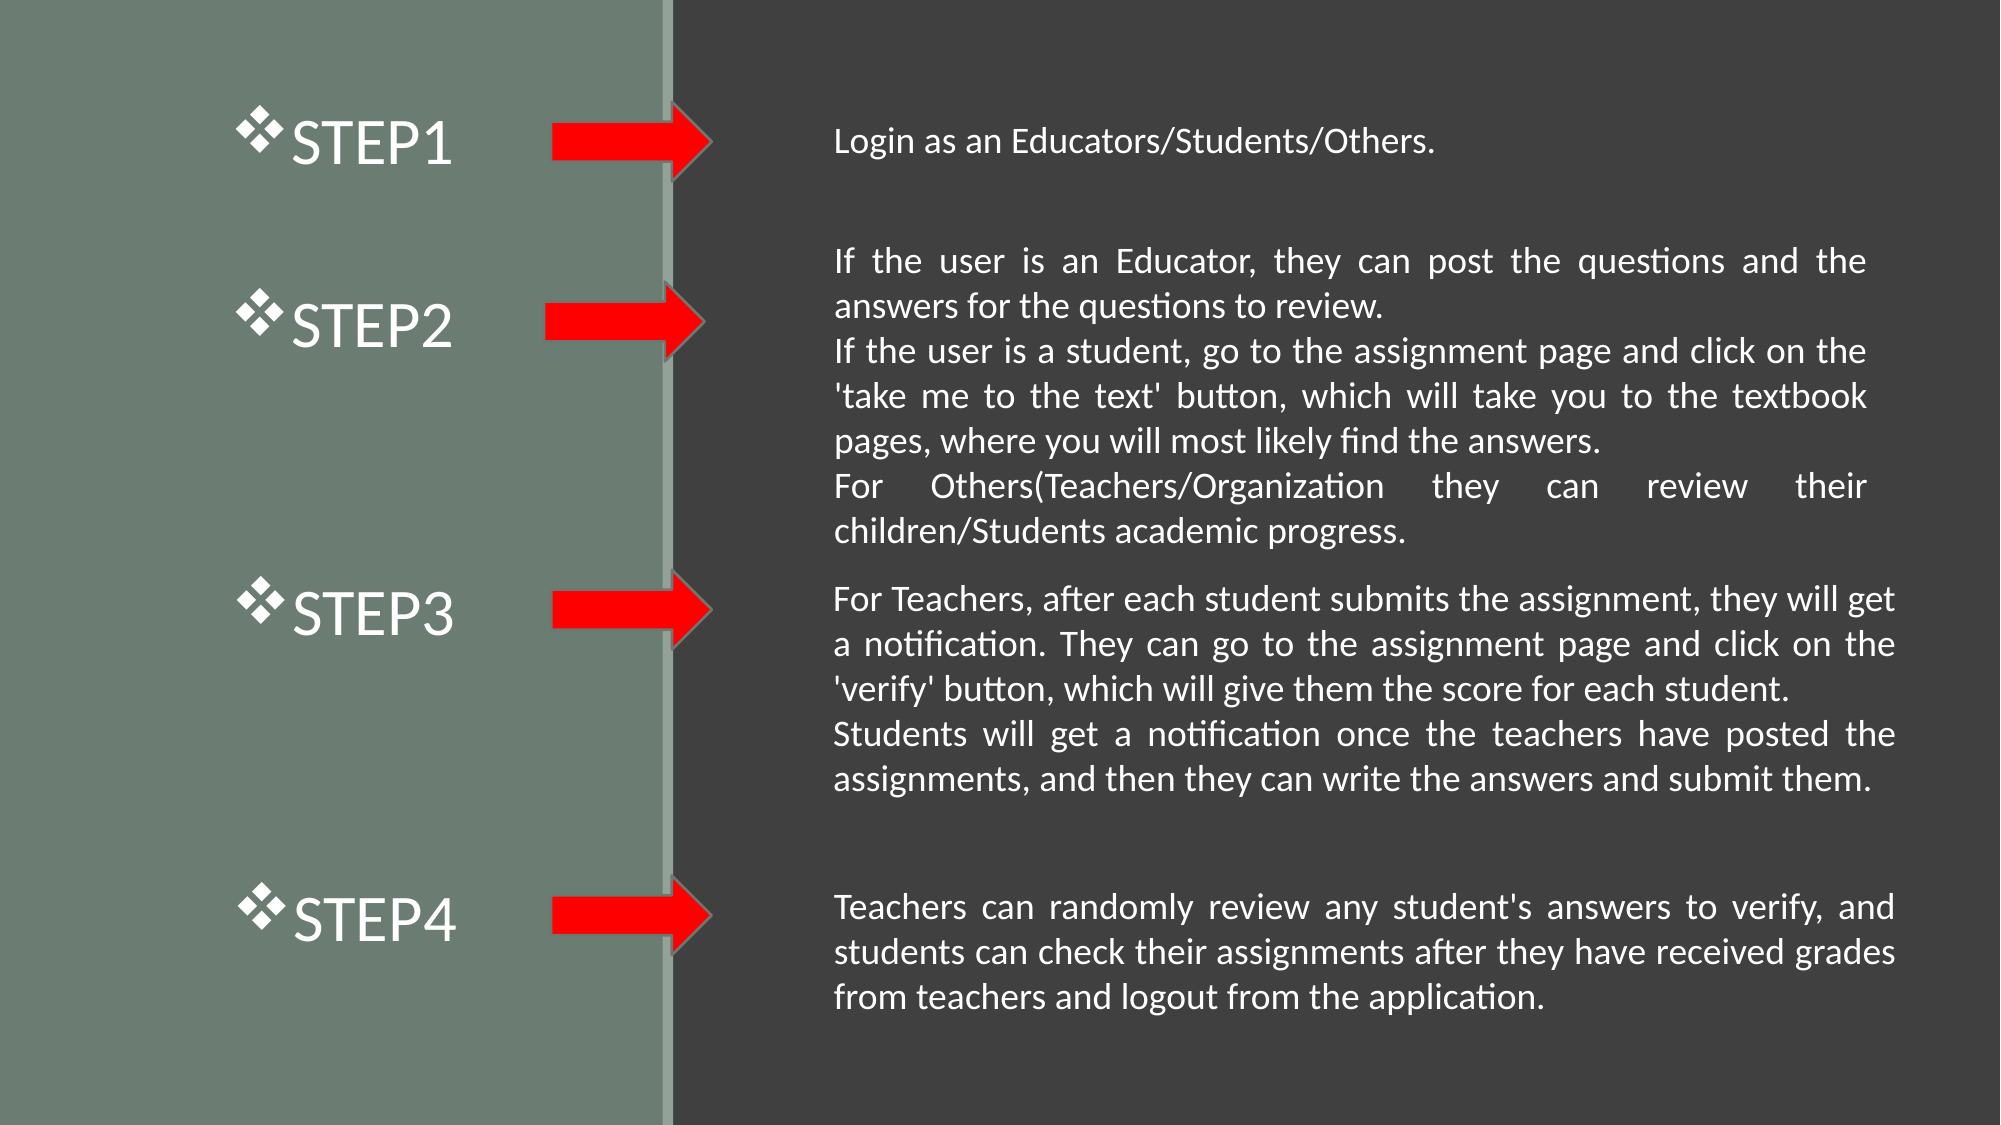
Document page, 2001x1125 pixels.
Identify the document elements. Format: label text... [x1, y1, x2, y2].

text_box [736, 120, 1925, 181]
text_box If the user is an Educator, they can post the questions and the answers for the questions to review. If the user is a student, go to the assignment page and click on the 'take me to the text' button, which will take you to the textbook pages, where you will most likely find the answers. For Others(Teachers/Organization they can review their children/Students academic progress. [819, 228, 1884, 559]
text_box [549, 568, 713, 651]
text_box Teachers can randomly review any student's answers to verify, and students can check their assignments after they have received grades from teachers and logout from the application. [818, 874, 1912, 1025]
text_box [549, 100, 713, 183]
text_box STEP4 [217, 867, 482, 963]
text_box [549, 874, 713, 957]
text_box STEP3 [216, 561, 482, 657]
text_box STEP2 [215, 273, 482, 369]
text_box STEP1 [215, 90, 568, 186]
text_box Login as an Educators/Students/Others. [819, 108, 1615, 169]
text_box [542, 280, 706, 363]
text_box For Teachers, after each student submits the assignment, they will get a notification. They can go to the assignment page and click on the 'verify' button, which will give them the score for each student. Students will get a notification once the teachers have posted the assignments, and then they can write the answers and submit them. [818, 566, 1913, 807]
